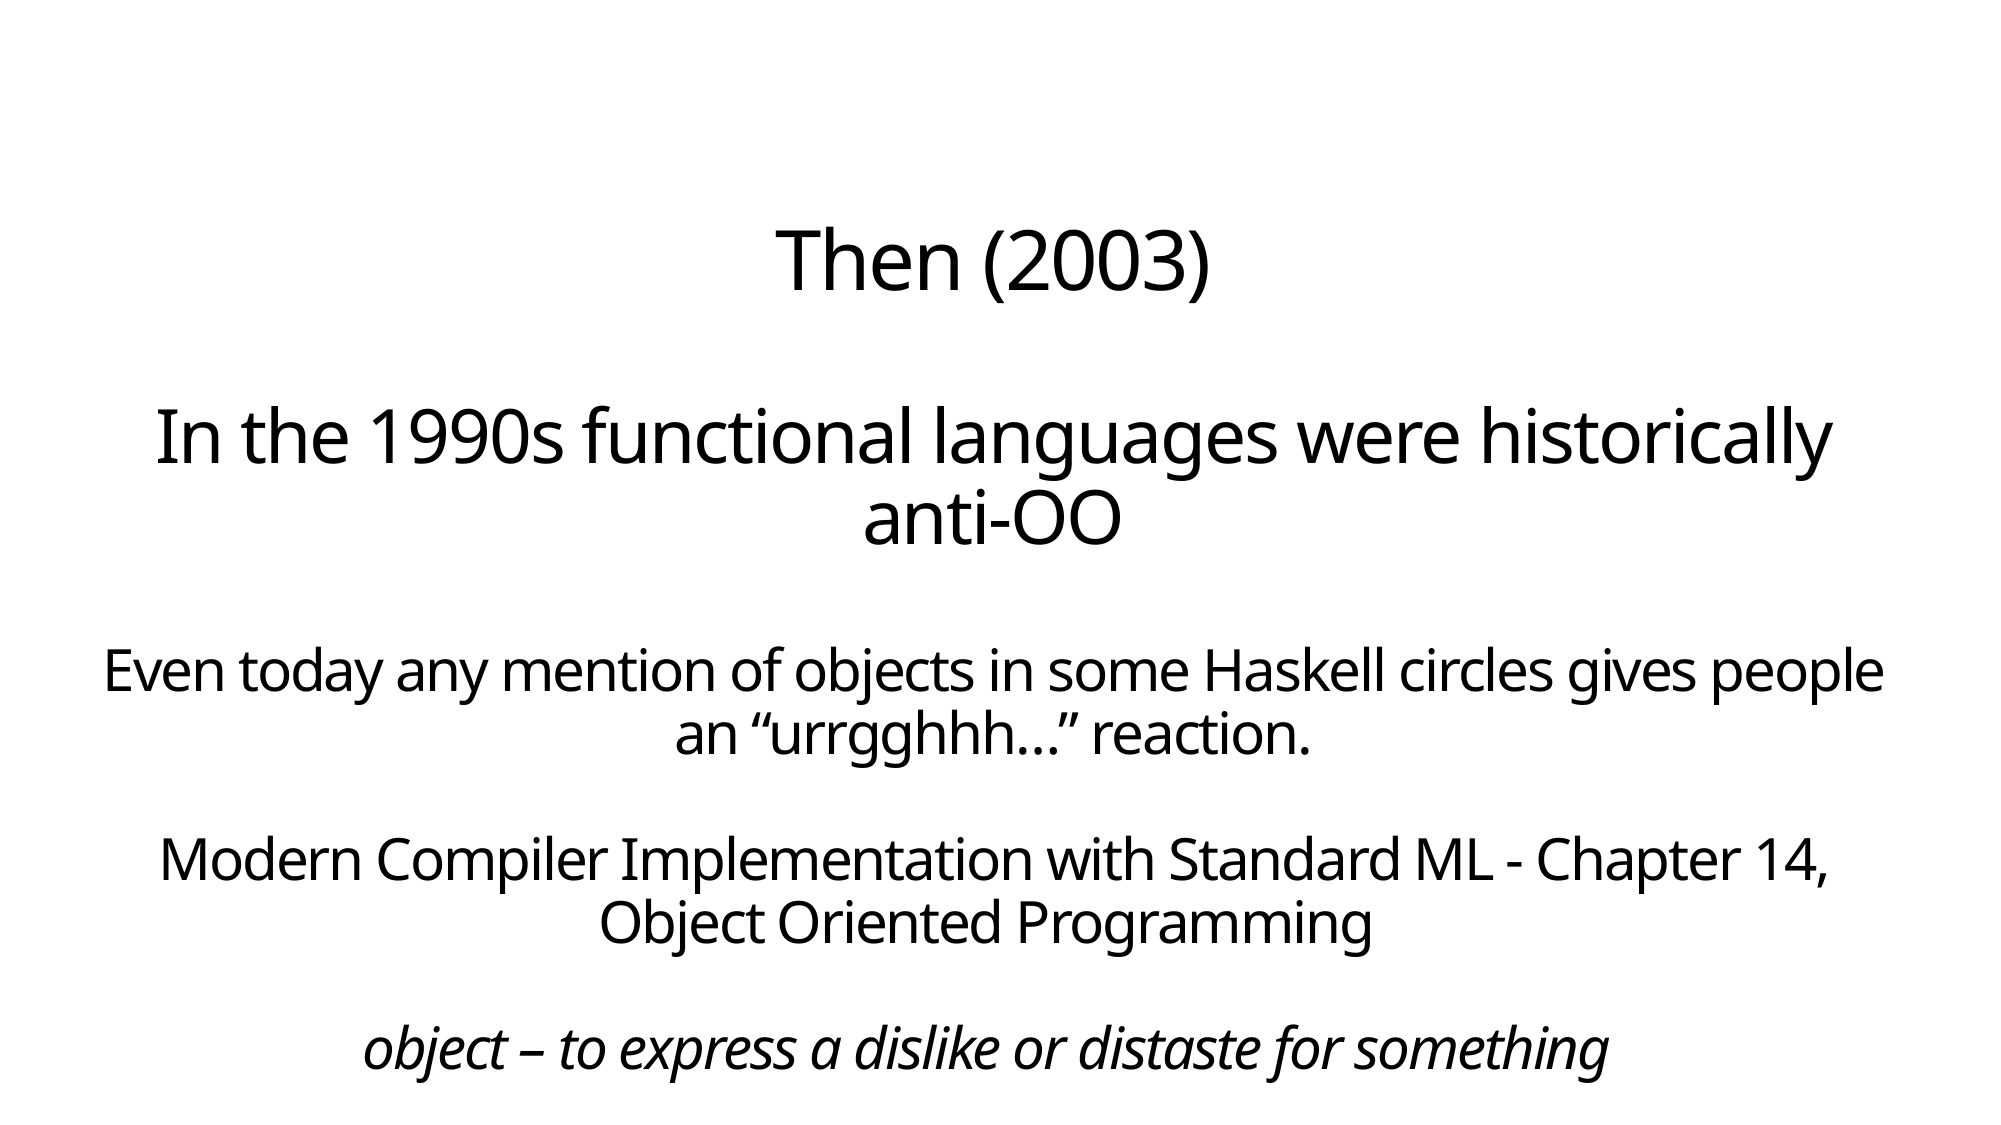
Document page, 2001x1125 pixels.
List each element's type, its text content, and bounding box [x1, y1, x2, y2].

title Then (2003) In the 1990s functional languages were historically anti-OO Even today any mention of objects in some Haskell circles gives people an “urrgghhh…” reaction. Modern Compiler Implementation with Standard ML - Chapter 14, Object Oriented Programming object – to express a dislike or distaste for something [76, 218, 1911, 1010]
